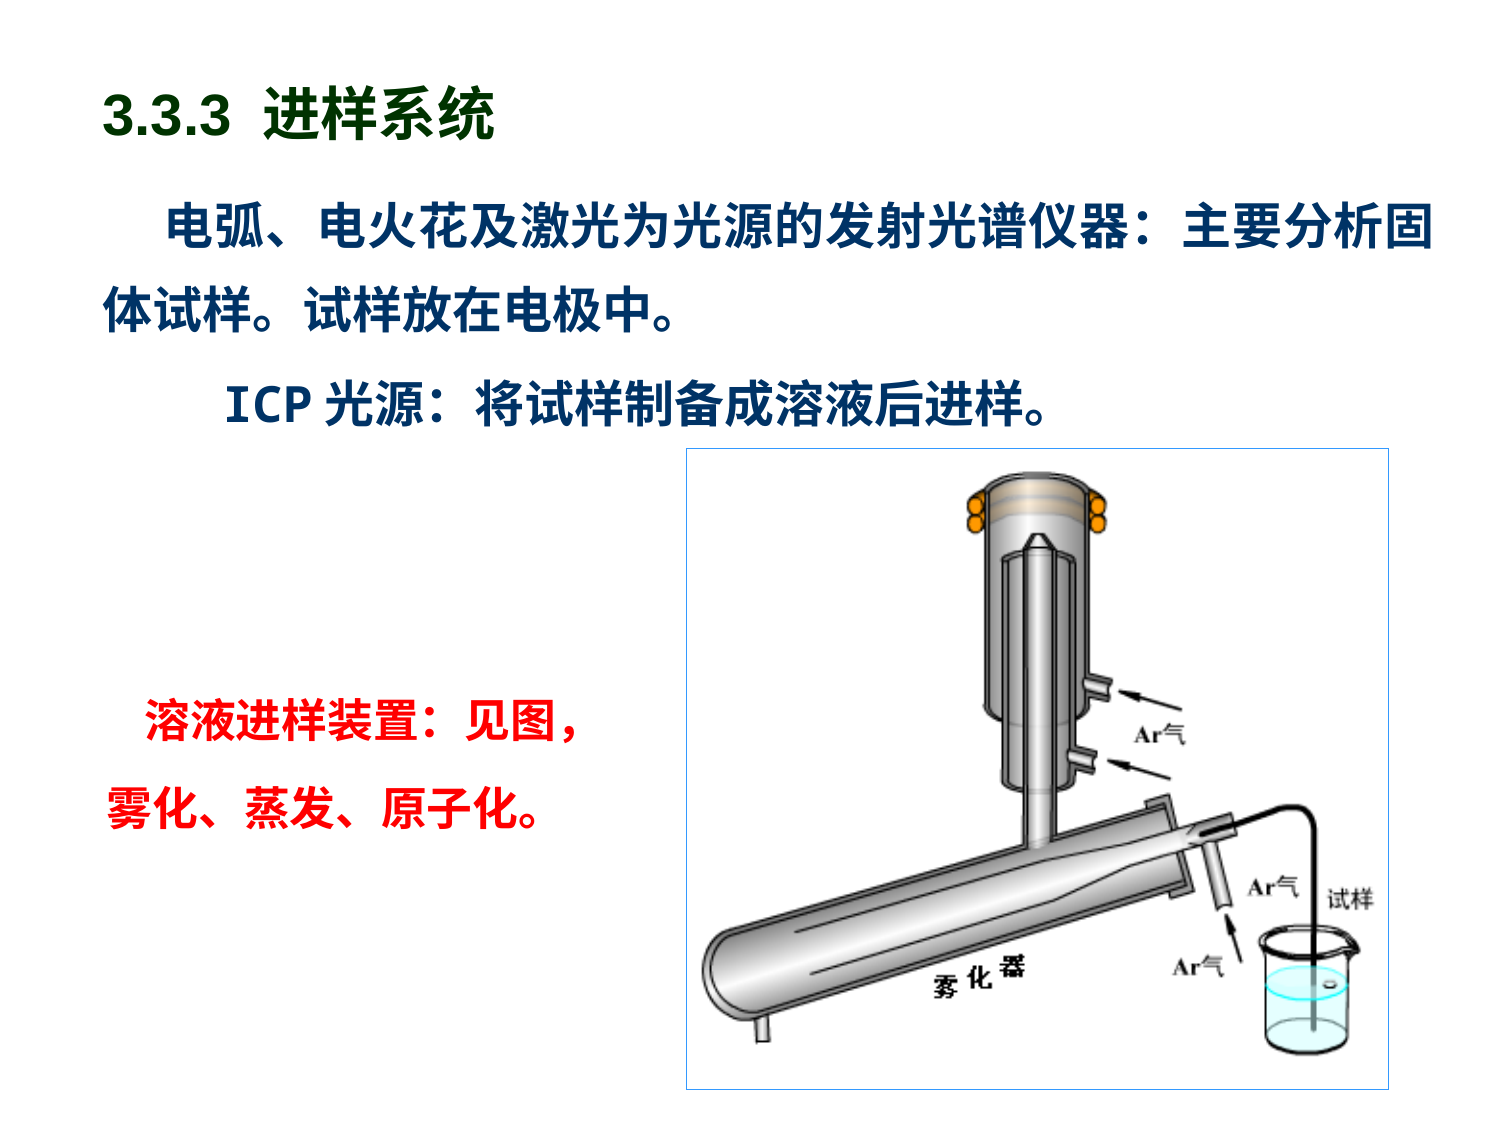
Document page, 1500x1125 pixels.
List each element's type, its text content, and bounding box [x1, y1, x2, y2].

text_box 3.3.3 进样系统 [87, 62, 1425, 162]
text_box 电弧、电火花及激光为光源的发射光谱仪器：主要分析固体试样。试样放在电极中。 ICP光源：将试样制备成溶液后进样。 [87, 162, 1450, 440]
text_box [687, 449, 1388, 1089]
text_box 溶液进样装置：见图， 雾化、蒸发、原子化。 [91, 649, 682, 843]
